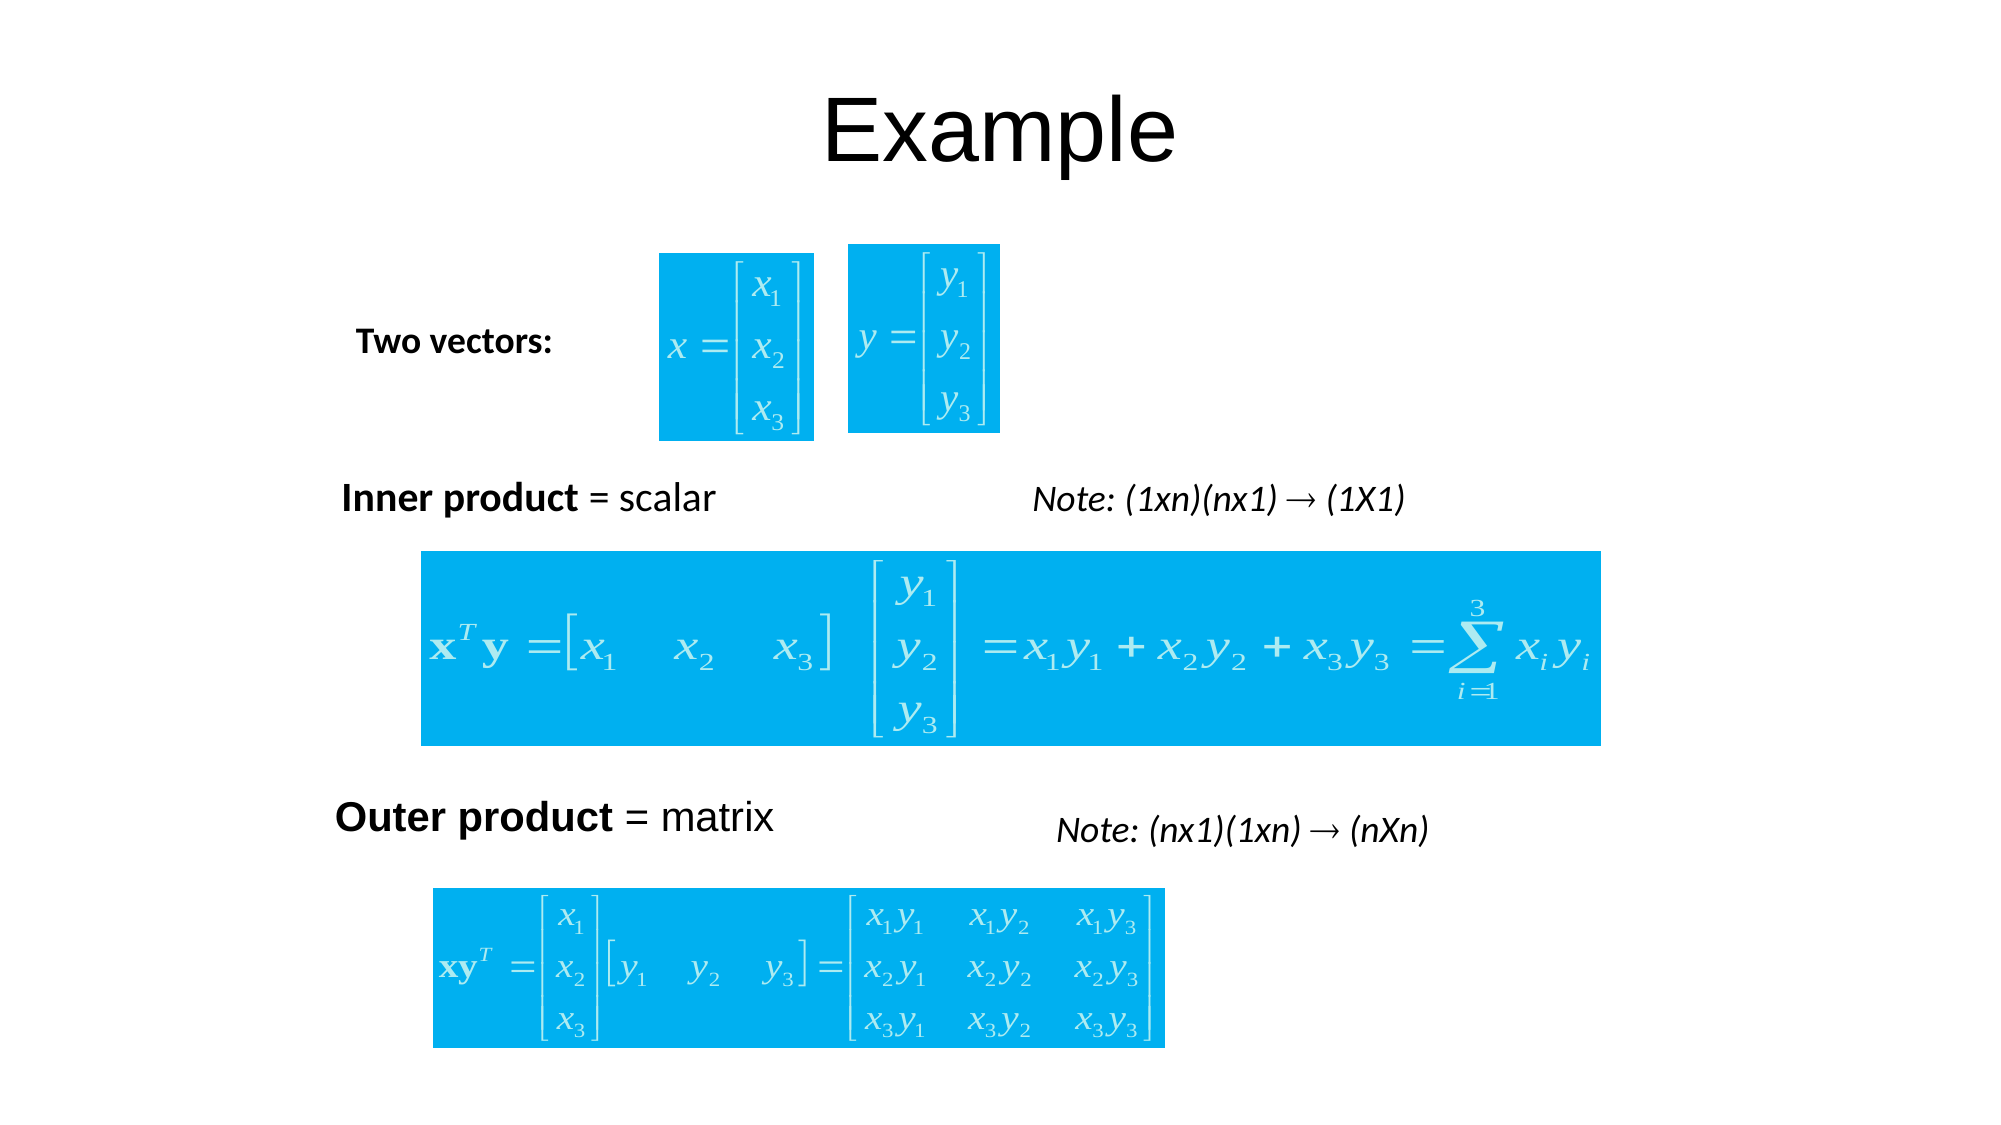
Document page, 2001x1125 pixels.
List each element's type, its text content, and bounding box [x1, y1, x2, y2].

text_box Two vectors: [340, 314, 568, 370]
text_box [659, 252, 814, 442]
text_box Example [324, 31, 1675, 219]
text_box Note: (nx1)(1xn)  (nXn) [1041, 798, 1445, 858]
text_box Inner product = scalar [326, 467, 811, 528]
text_box Outer product = matrix [320, 704, 983, 861]
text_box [421, 550, 1601, 746]
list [432, 887, 1166, 1048]
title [848, 243, 1000, 433]
text_box Note: (1xn)(nx1)  (1X1) [1017, 467, 1421, 527]
